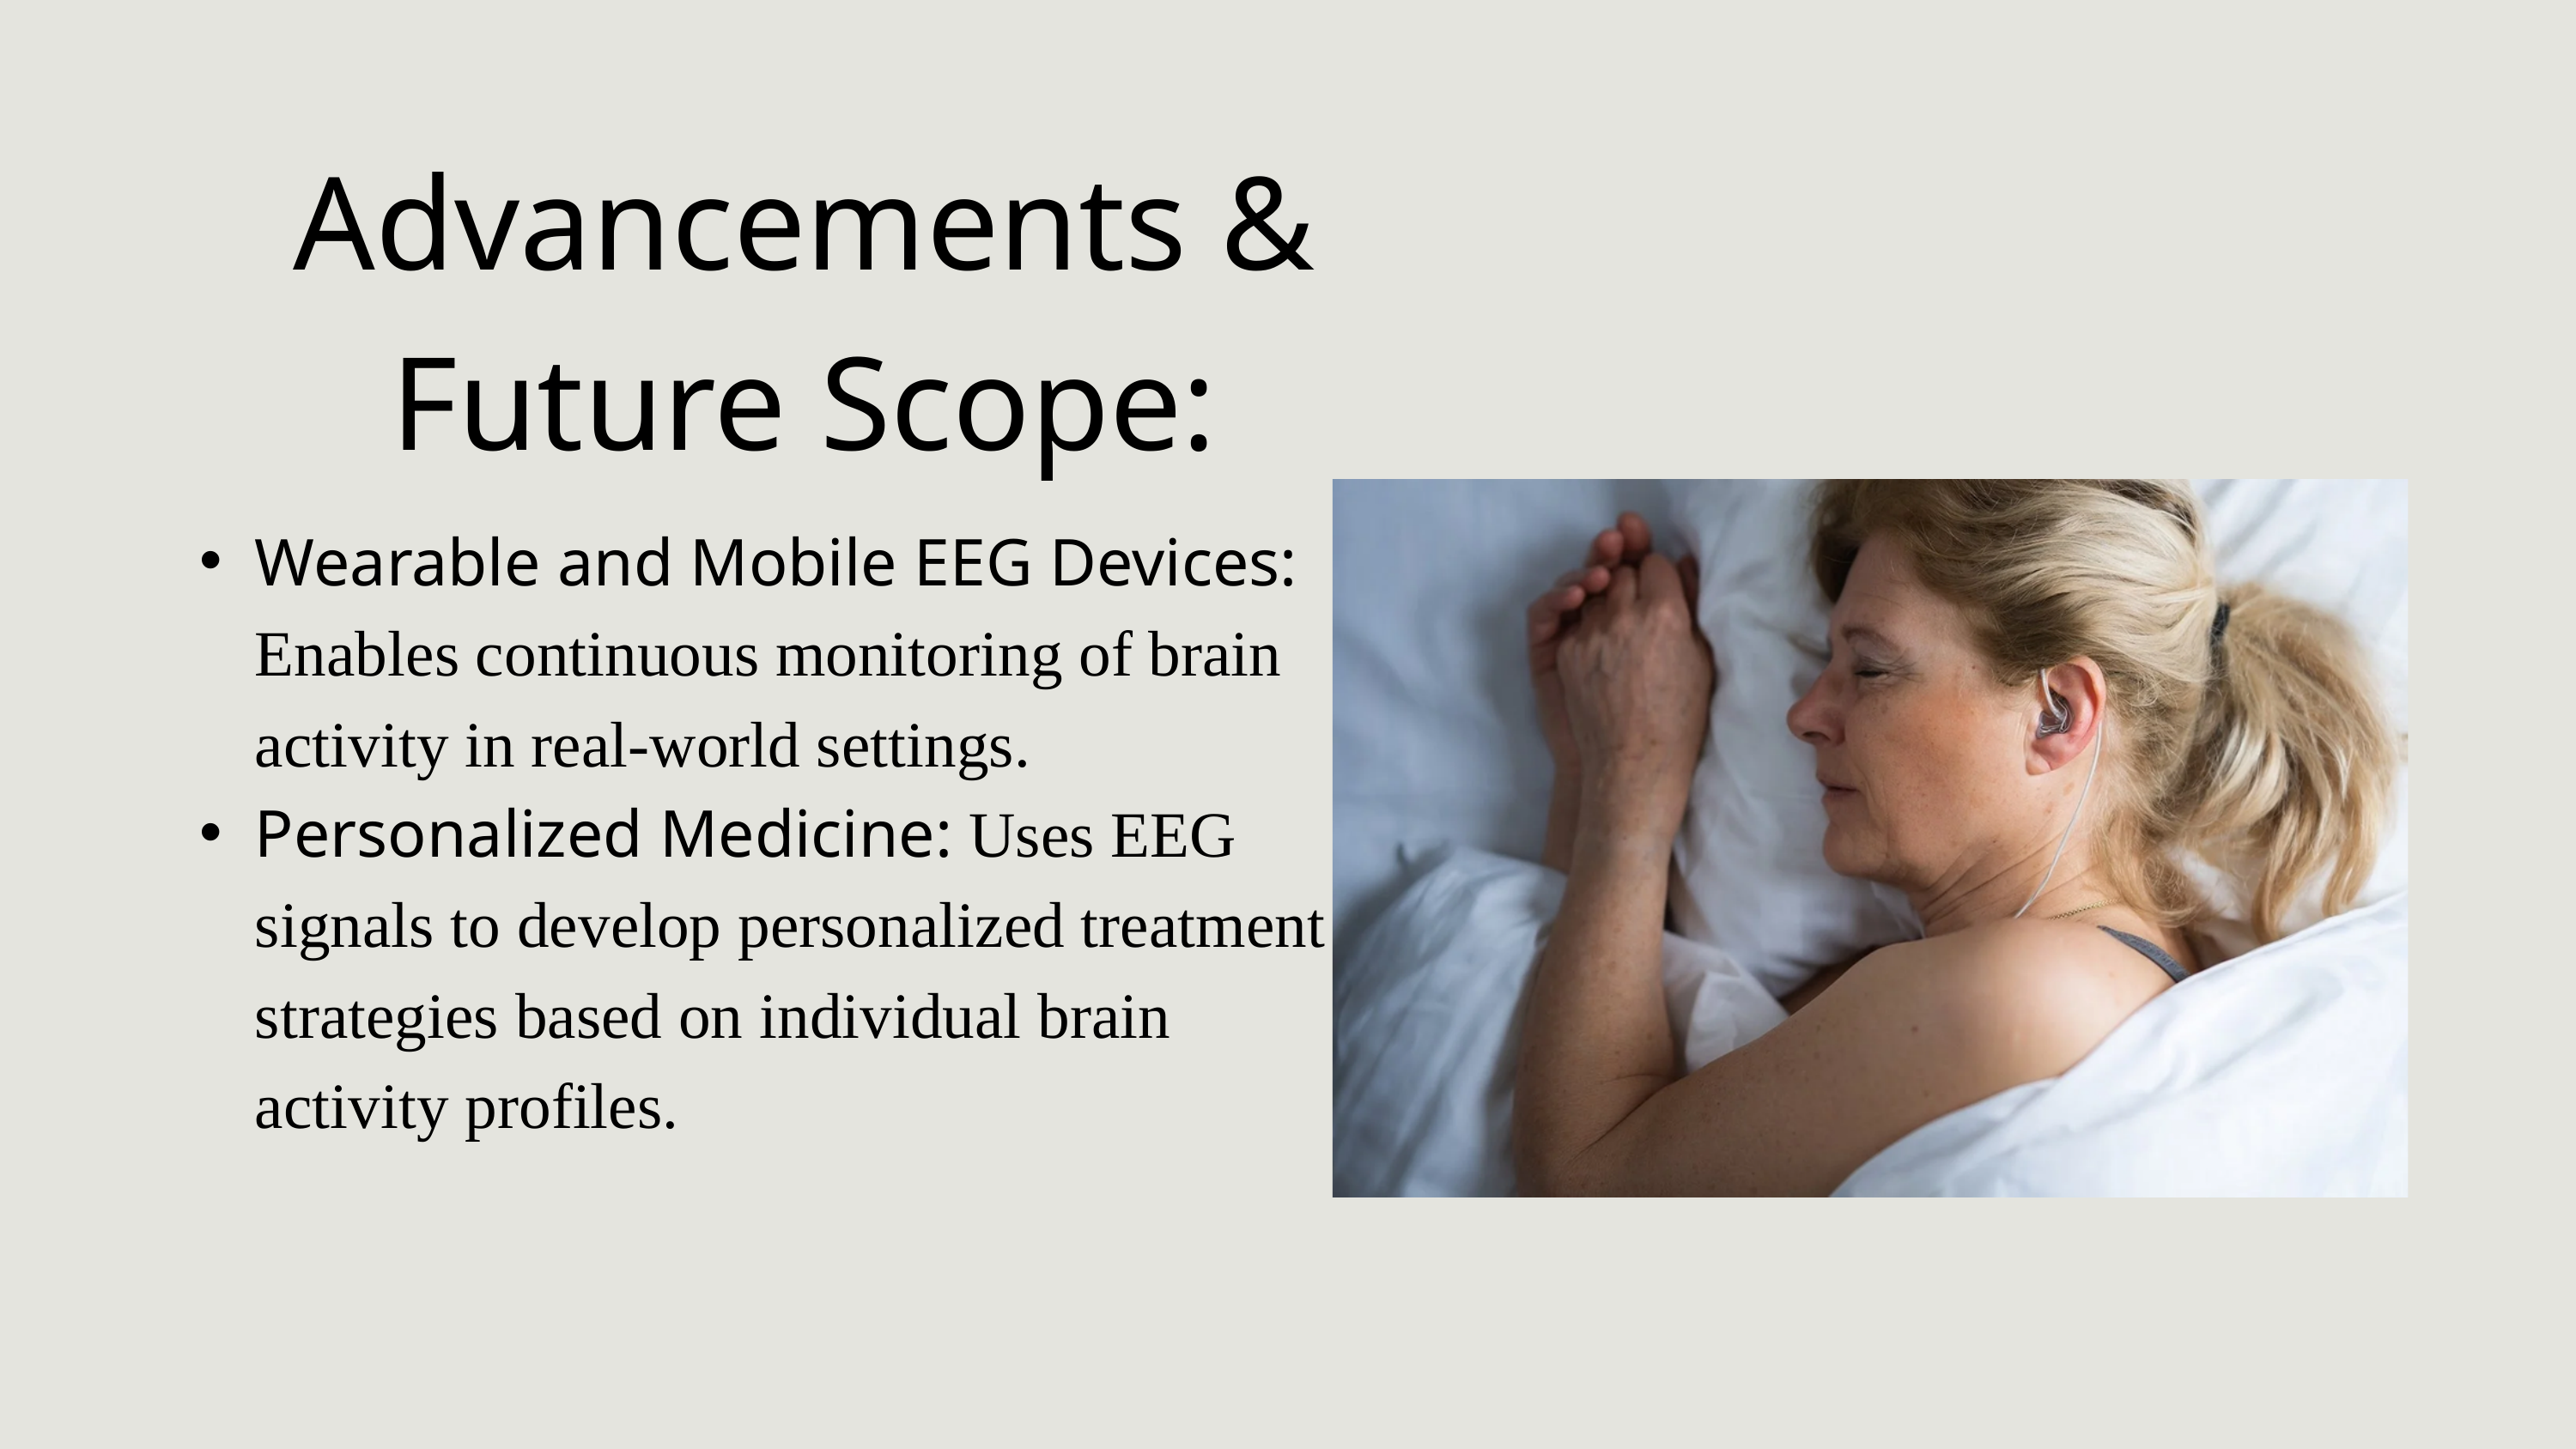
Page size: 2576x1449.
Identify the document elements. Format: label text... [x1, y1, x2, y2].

text_box Advancements & Future Scope: [144, 115, 1463, 476]
text_box Wearable and Mobile EEG Devices: Enables continuous monitoring of brain activity in real-world settings. Personalized Medicine: Uses EEG signals to develop personalized treatment strategies based on individual brain activity profiles. [144, 507, 1333, 1143]
text_box [1332, 479, 2409, 1197]
